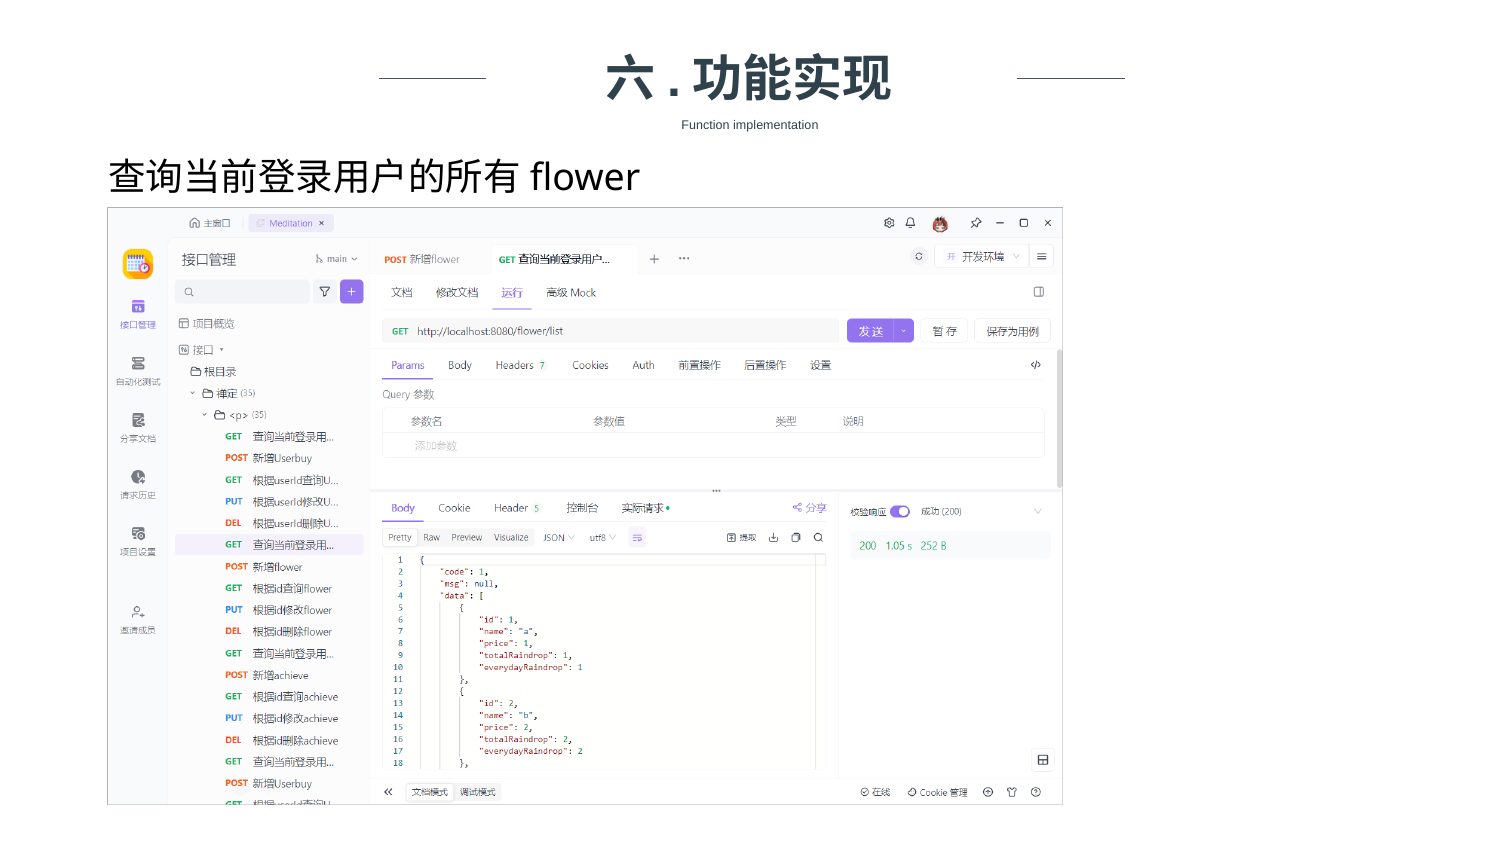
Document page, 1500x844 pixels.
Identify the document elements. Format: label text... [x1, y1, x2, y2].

text_box 六.功能实现 [517, 39, 981, 78]
text_box 六.功能实现 [517, 79, 981, 114]
picture [107, 207, 1063, 805]
text_box Function implementation [650, 114, 850, 140]
text_box 查询当前登录用户的所有flower [93, 123, 844, 206]
